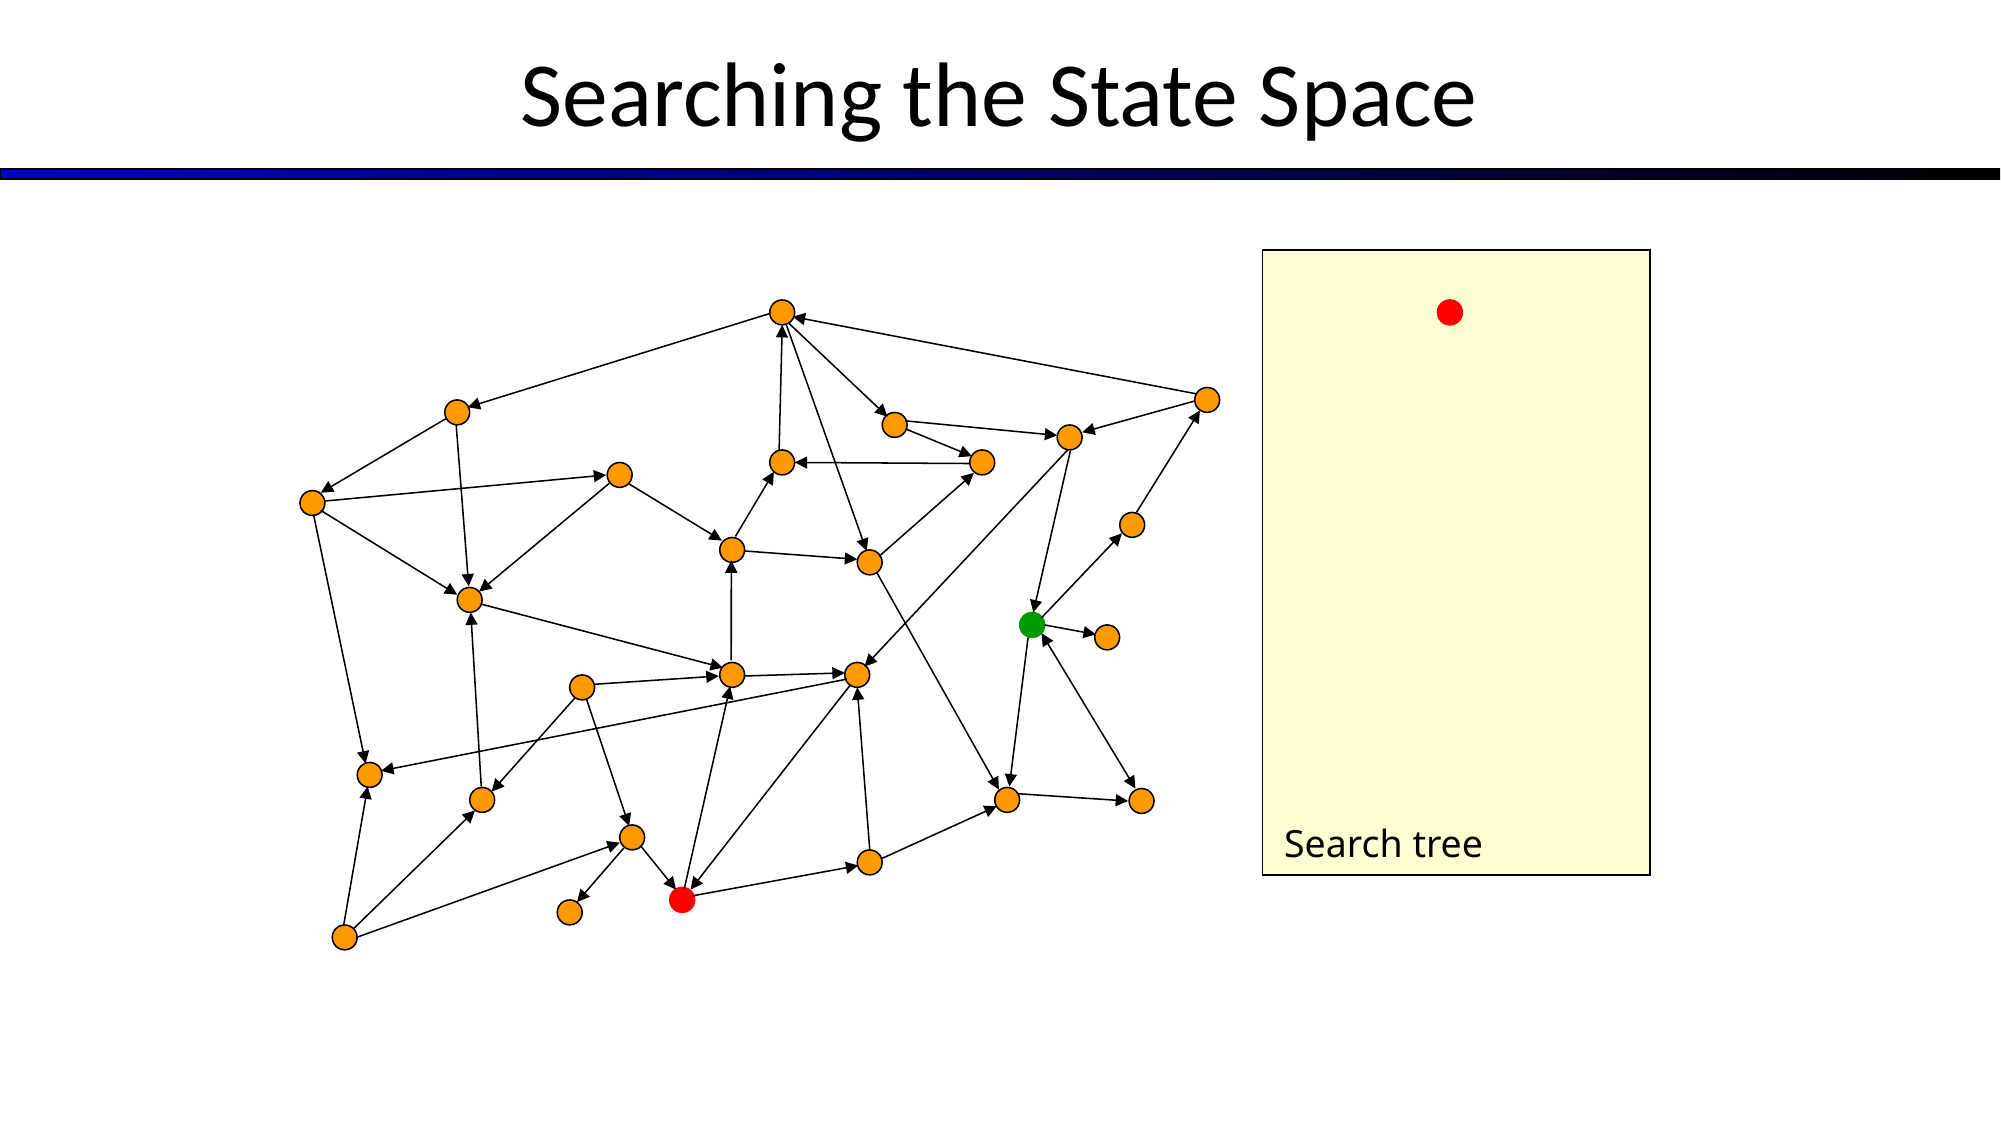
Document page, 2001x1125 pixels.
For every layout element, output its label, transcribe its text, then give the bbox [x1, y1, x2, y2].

text_box Search tree [1269, 812, 1499, 873]
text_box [299, 299, 1220, 951]
text_box Searching the State Space [0, 0, 2000, 184]
text_box [1262, 249, 1650, 875]
text_box [1437, 299, 1463, 325]
